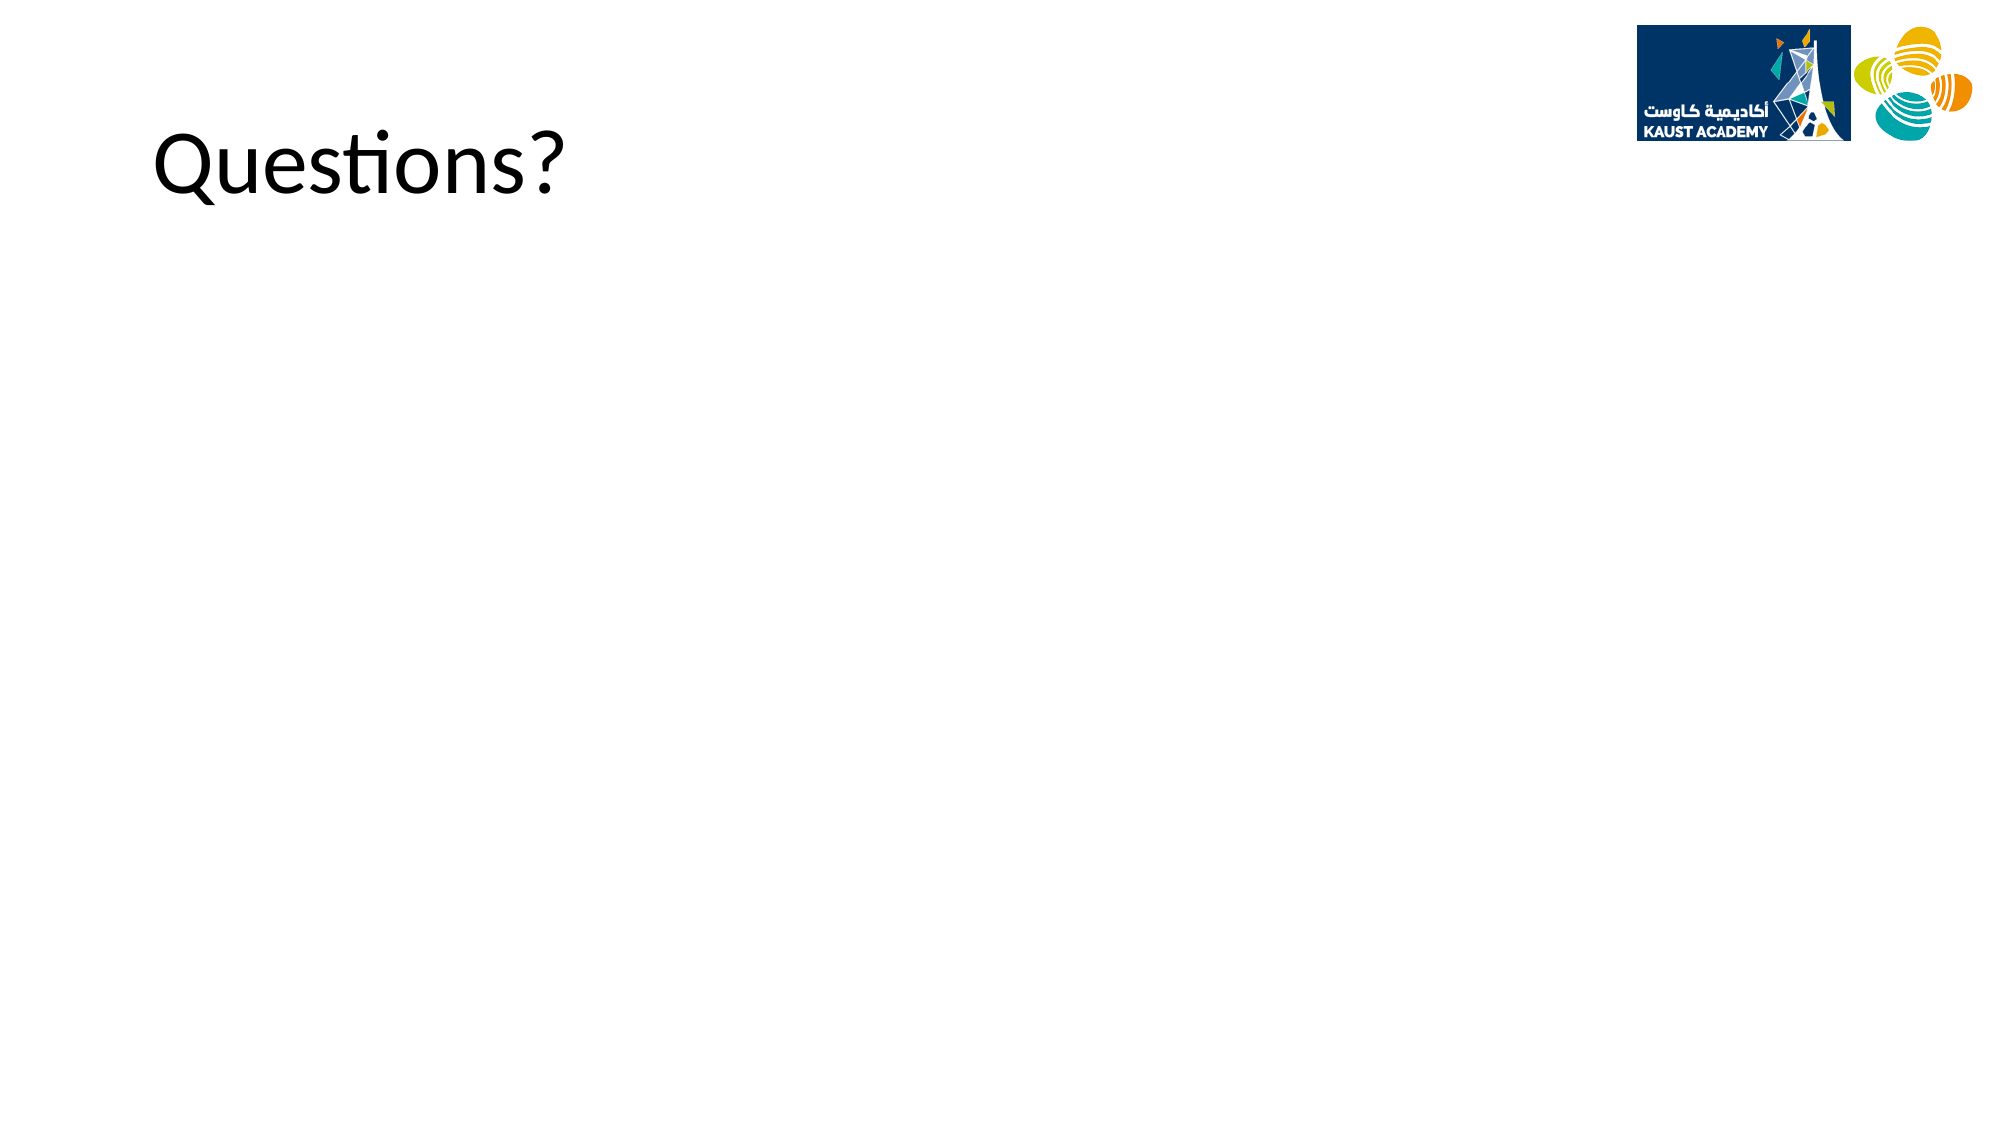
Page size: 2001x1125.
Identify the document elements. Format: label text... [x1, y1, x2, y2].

picture [1637, 25, 1978, 141]
title Questions? [137, 59, 1863, 278]
